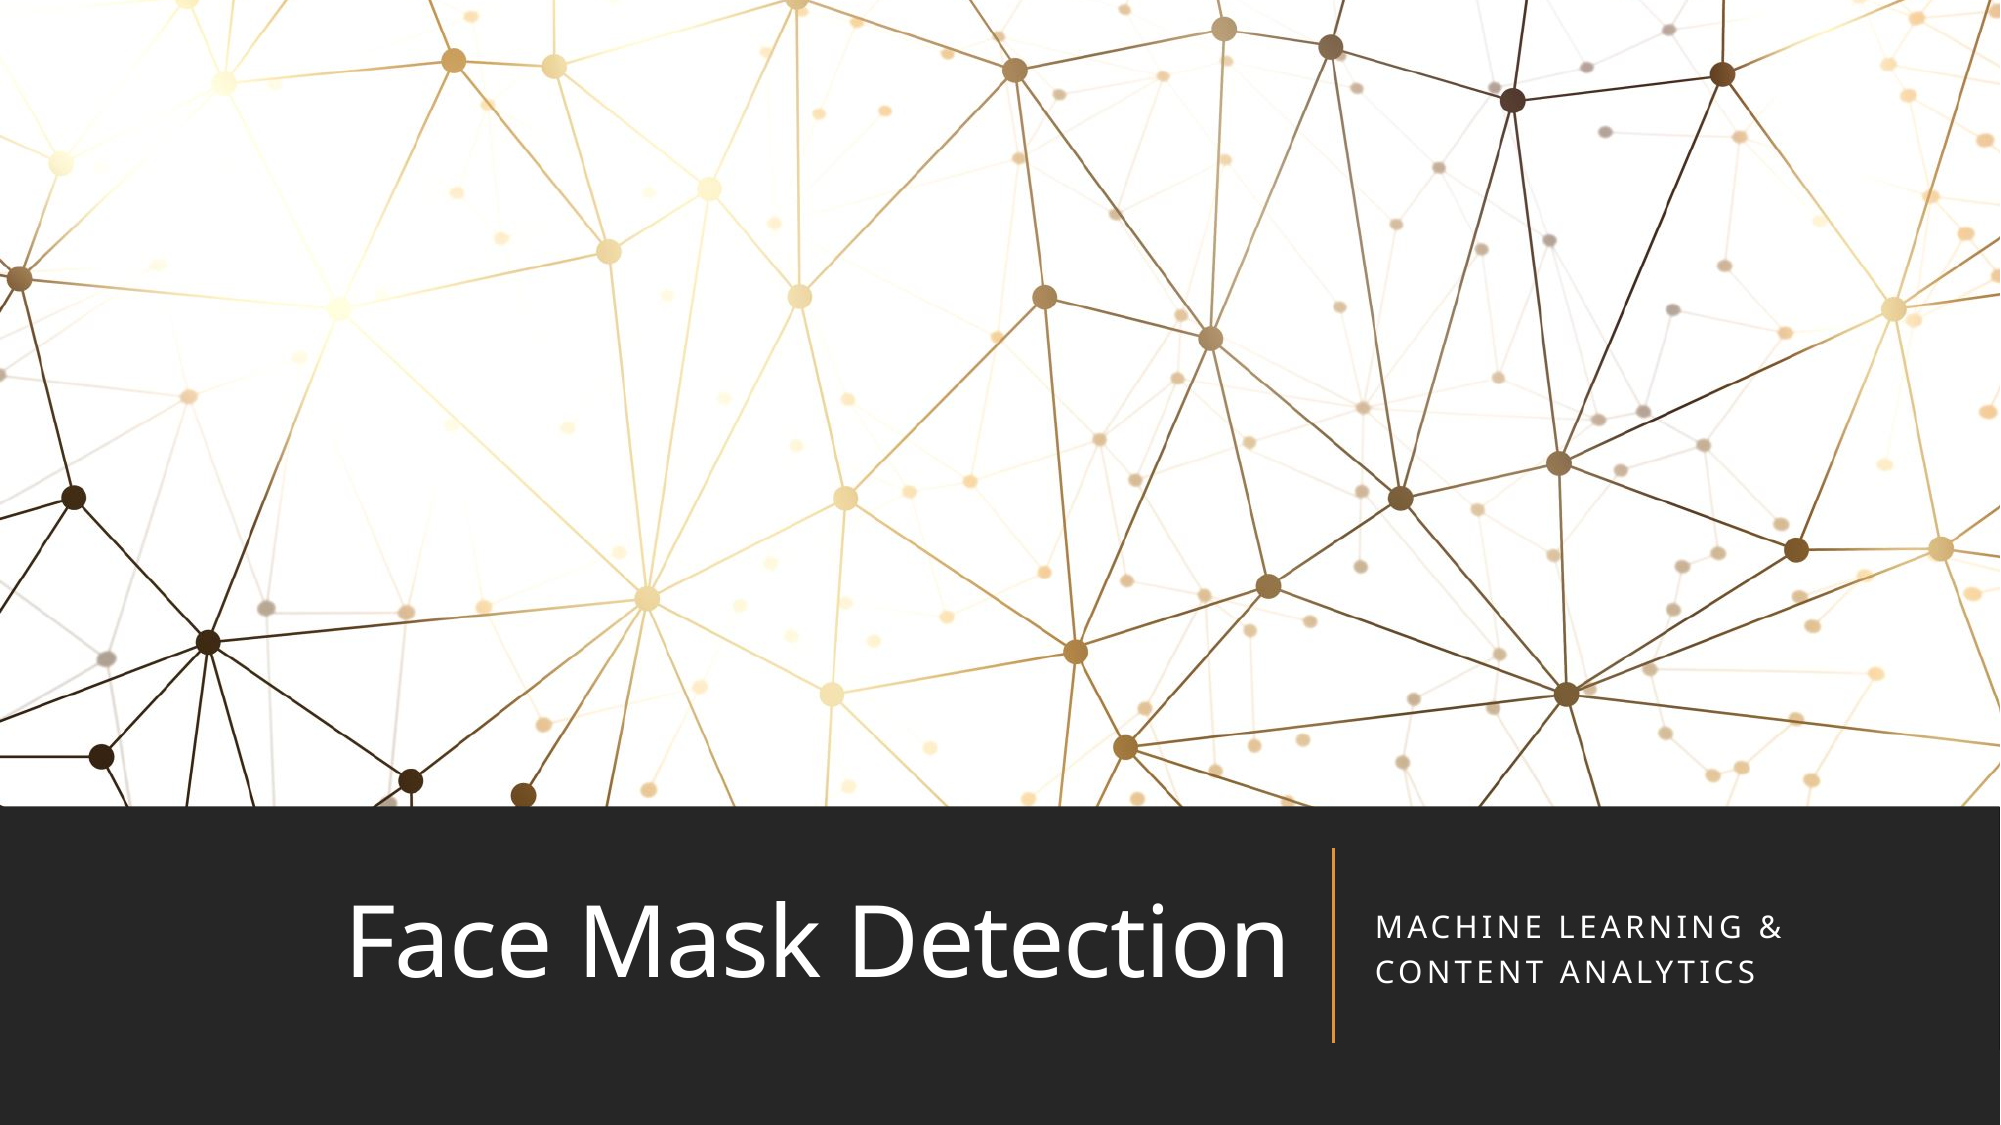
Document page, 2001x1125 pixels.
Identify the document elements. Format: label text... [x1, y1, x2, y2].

subtitle Machine learning & content analytics [1359, 840, 1920, 1050]
title Face Mask Detection [135, 840, 1307, 1050]
text_box [0, 813, 2000, 1125]
picture [0, 0, 2000, 807]
